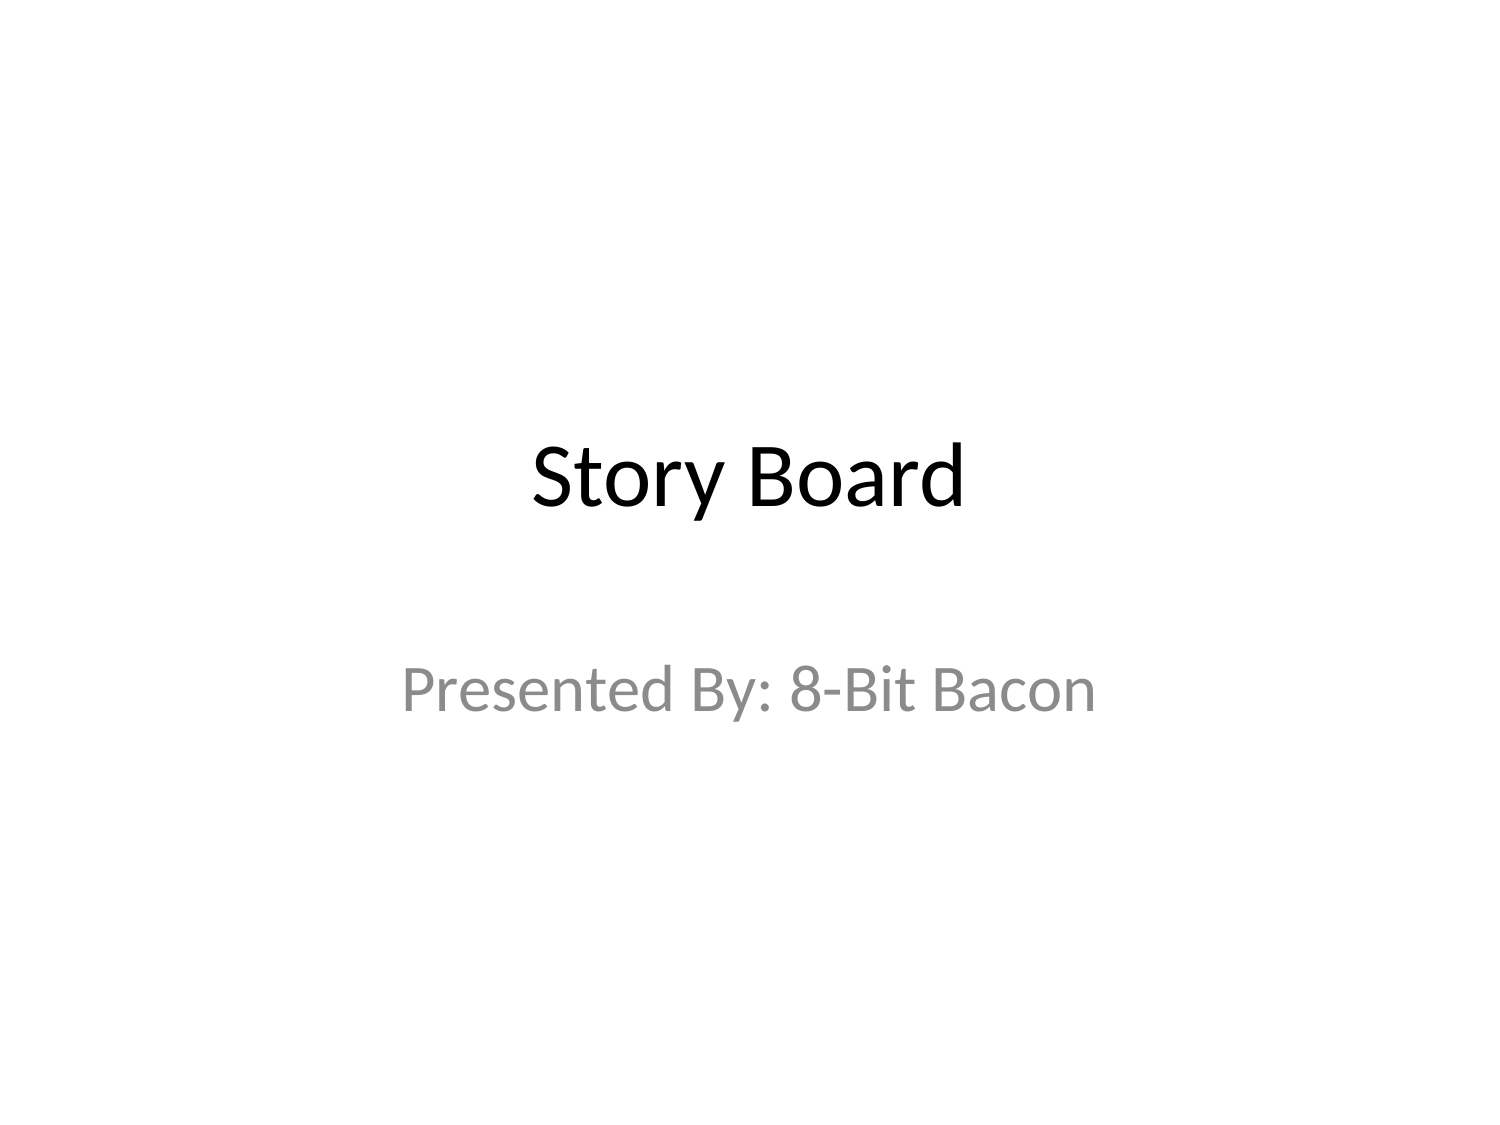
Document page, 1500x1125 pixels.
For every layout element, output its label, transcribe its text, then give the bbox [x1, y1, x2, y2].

subtitle Presented By: 8-Bit Bacon [225, 637, 1275, 925]
title Story Board [112, 349, 1388, 591]
